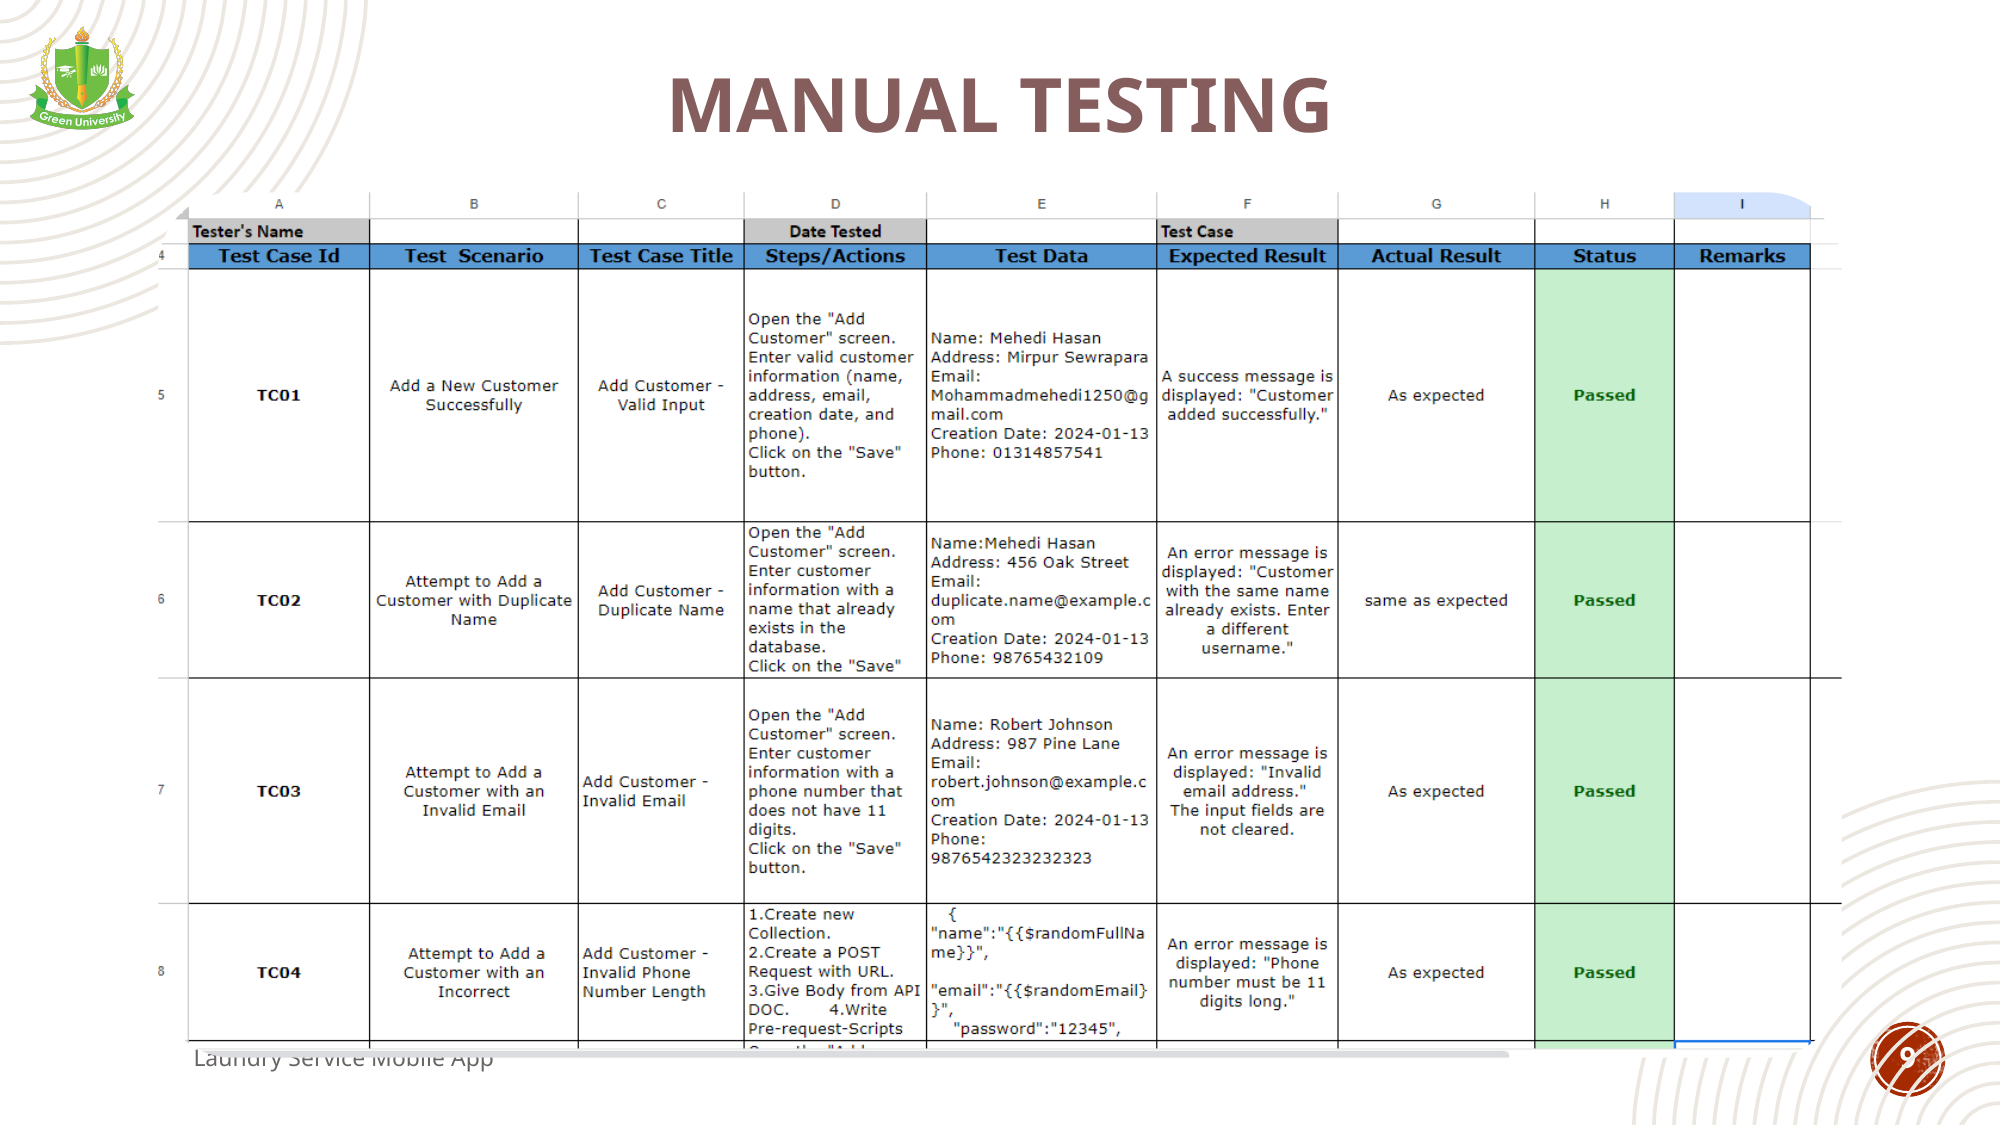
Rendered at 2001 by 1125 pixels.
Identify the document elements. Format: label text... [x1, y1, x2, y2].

text_box Manual Testing [82, 38, 1918, 157]
picture [18, 16, 146, 140]
picture [158, 192, 1841, 1057]
slide_number 9 [1855, 1028, 1961, 1089]
footer Laundry Service Mobile App [178, 1059, 1217, 1089]
